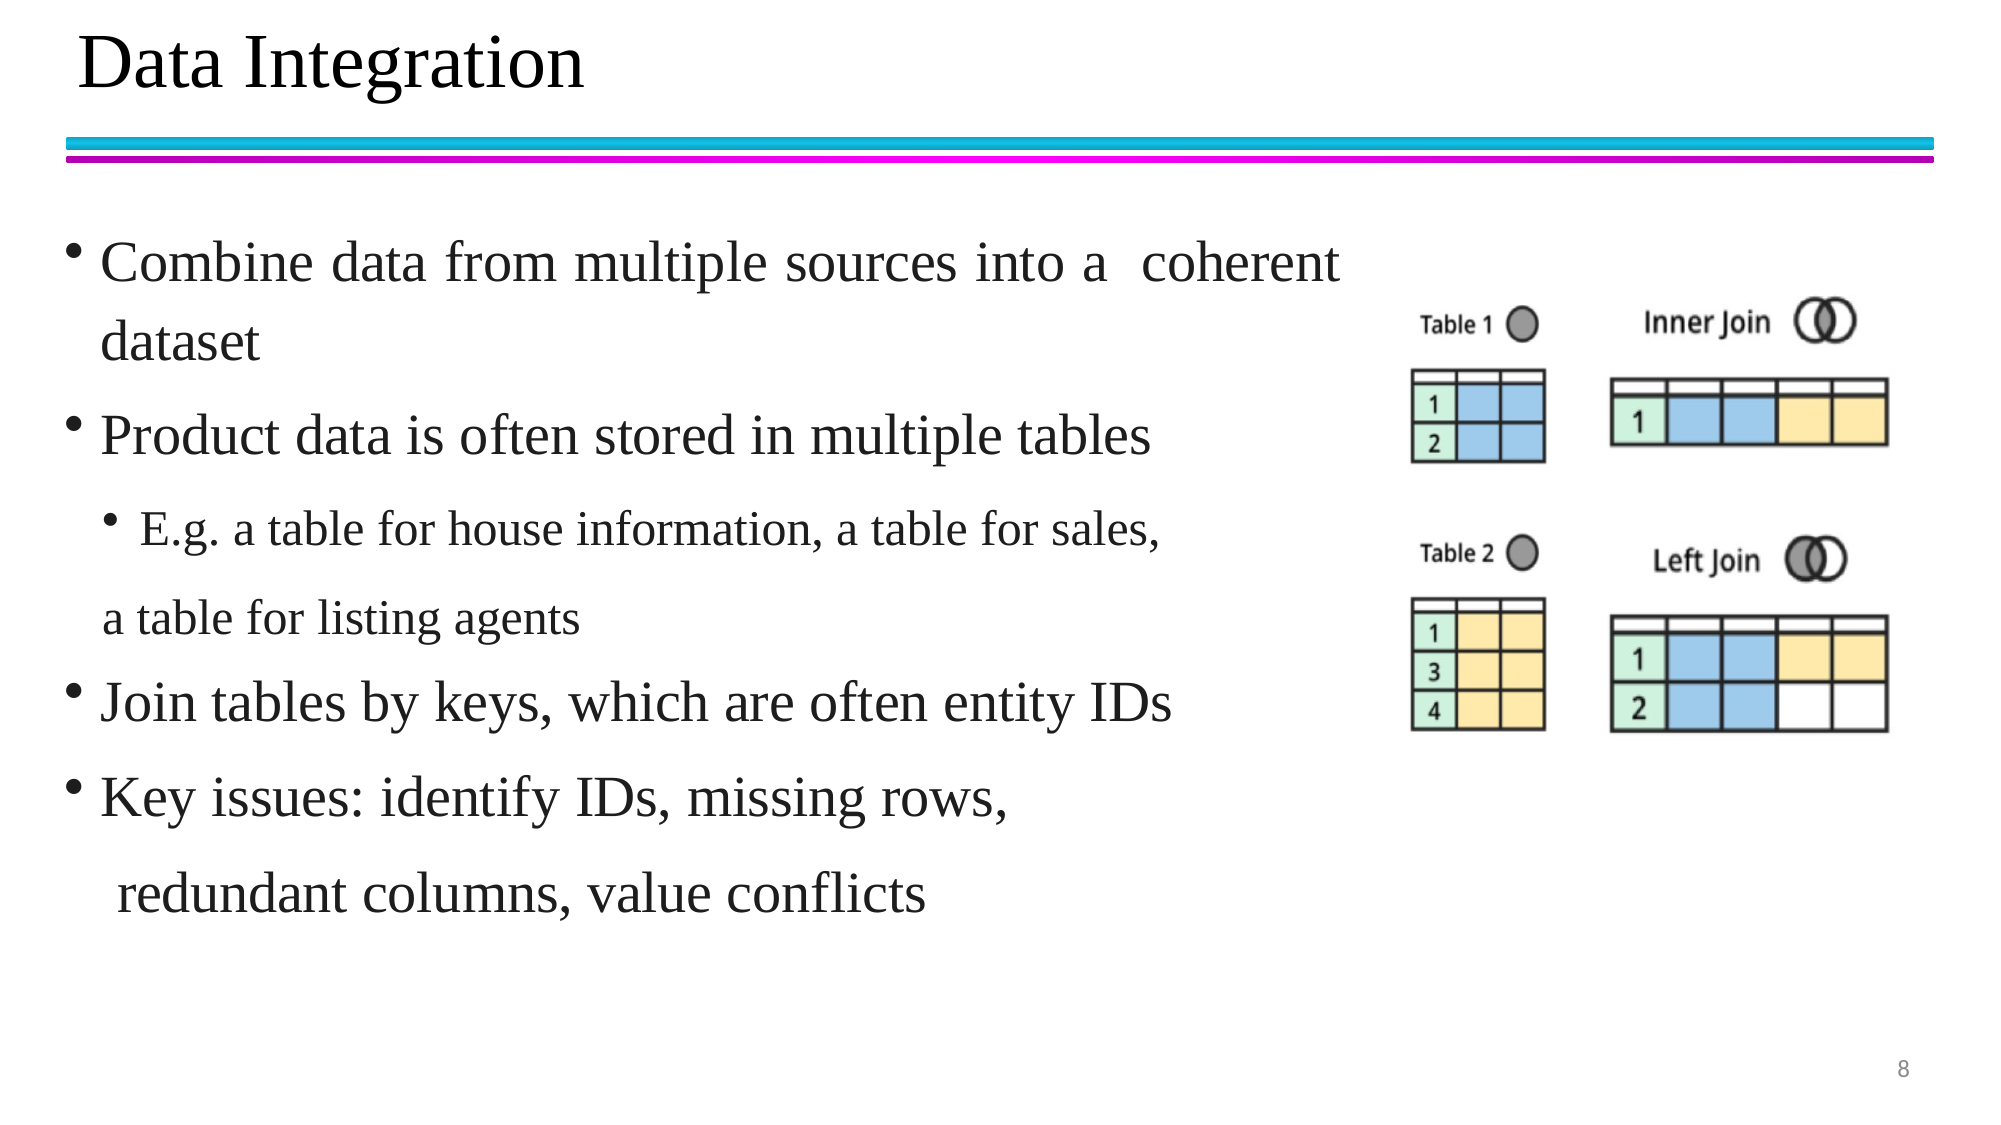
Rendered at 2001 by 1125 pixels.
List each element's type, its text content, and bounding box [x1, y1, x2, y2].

text_box Combine data from multiple sources into a coherent dataset Product data is often stored in multiple tables E.g. a table for house information, a table for sales, a table for listing agents Join tables by keys, which are often entity IDs Key issues: identify IDs, missing rows, redundant columns, value conflicts [62, 211, 1400, 924]
slide_number 8 [1475, 1037, 1925, 1098]
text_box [1387, 287, 1909, 763]
title Data Integration [62, 12, 1925, 112]
